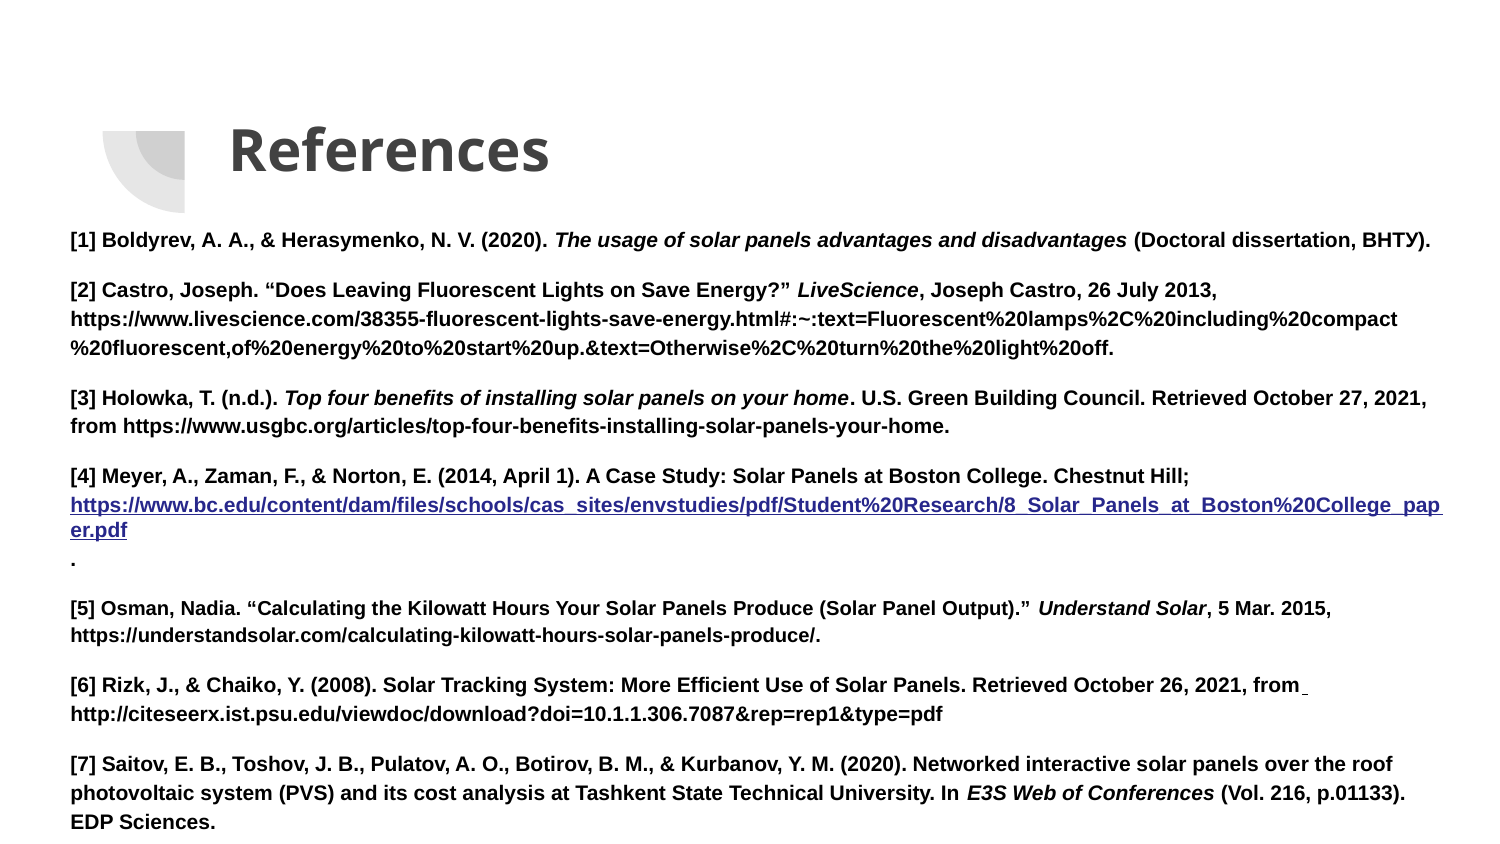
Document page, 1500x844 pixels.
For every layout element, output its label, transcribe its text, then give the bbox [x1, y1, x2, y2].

list [1] Boldyrev, А. А., & Herasymenko, N. V. (2020). The usage of solar panels advantages and disadvantages (Doctoral dissertation, ВНТУ). [2] Castro, Joseph. “Does Leaving Fluorescent Lights on Save Energy?” LiveScience, Joseph Castro, 26 July 2013, https://www.livescience.com/38355-fluorescent-lights-save-energy.html#:~:text=Fluorescent%20lamps%2C%20including%20compact%20fluorescent,of%20energy%20to%20start%20up.&text=Otherwise%2C%20turn%20the%20light%20off. [3] Holowka, T. (n.d.). Top four benefits of installing solar panels on your home. U.S. Green Building Council. Retrieved October 27, 2021, from https://www.usgbc.org/articles/top-four-benefits-installing-solar-panels-your-home. [4] Meyer, A., Zaman, F., & Norton, E. (2014, April 1). A Case Study: Solar Panels at Boston College. Chestnut Hill; https://www.bc.edu/content/dam/files/schools/cas_sites/envstudies/pdf/Student%20Research/8_Solar_Panels_at_Boston%20College_paper.pdf. [5] Osman, Nadia. “Calculating the Kilowatt Hours Your Solar Panels Produce (Solar Panel Output).” Understand Solar, 5 Mar. 2015, https://understandsolar.com/calculating-kilowatt-hours-solar-panels-produce/. [6] Rizk, J., & Chaiko, Y. (2008). Solar Tracking System: More Efficient Use of Solar Panels. Retrieved October 26, 2021, from http://citeseerx.ist.psu.edu/viewdoc/download?doi=10.1.1.306.7087&rep=rep1&type=pdf [7] Saitov, E. B., Toshov, J. B., Pulatov, A. O., Botirov, B. M., & Kurbanov, Y. M. (2020). Networked interactive solar panels over the roof photovoltaic system (PVS) and its cost analysis at Tashkent State Technical University. In E3S Web of Conferences (Vol. 216, p.01133). EDP Sciences. [55, 207, 1464, 844]
title References [213, 98, 1368, 207]
